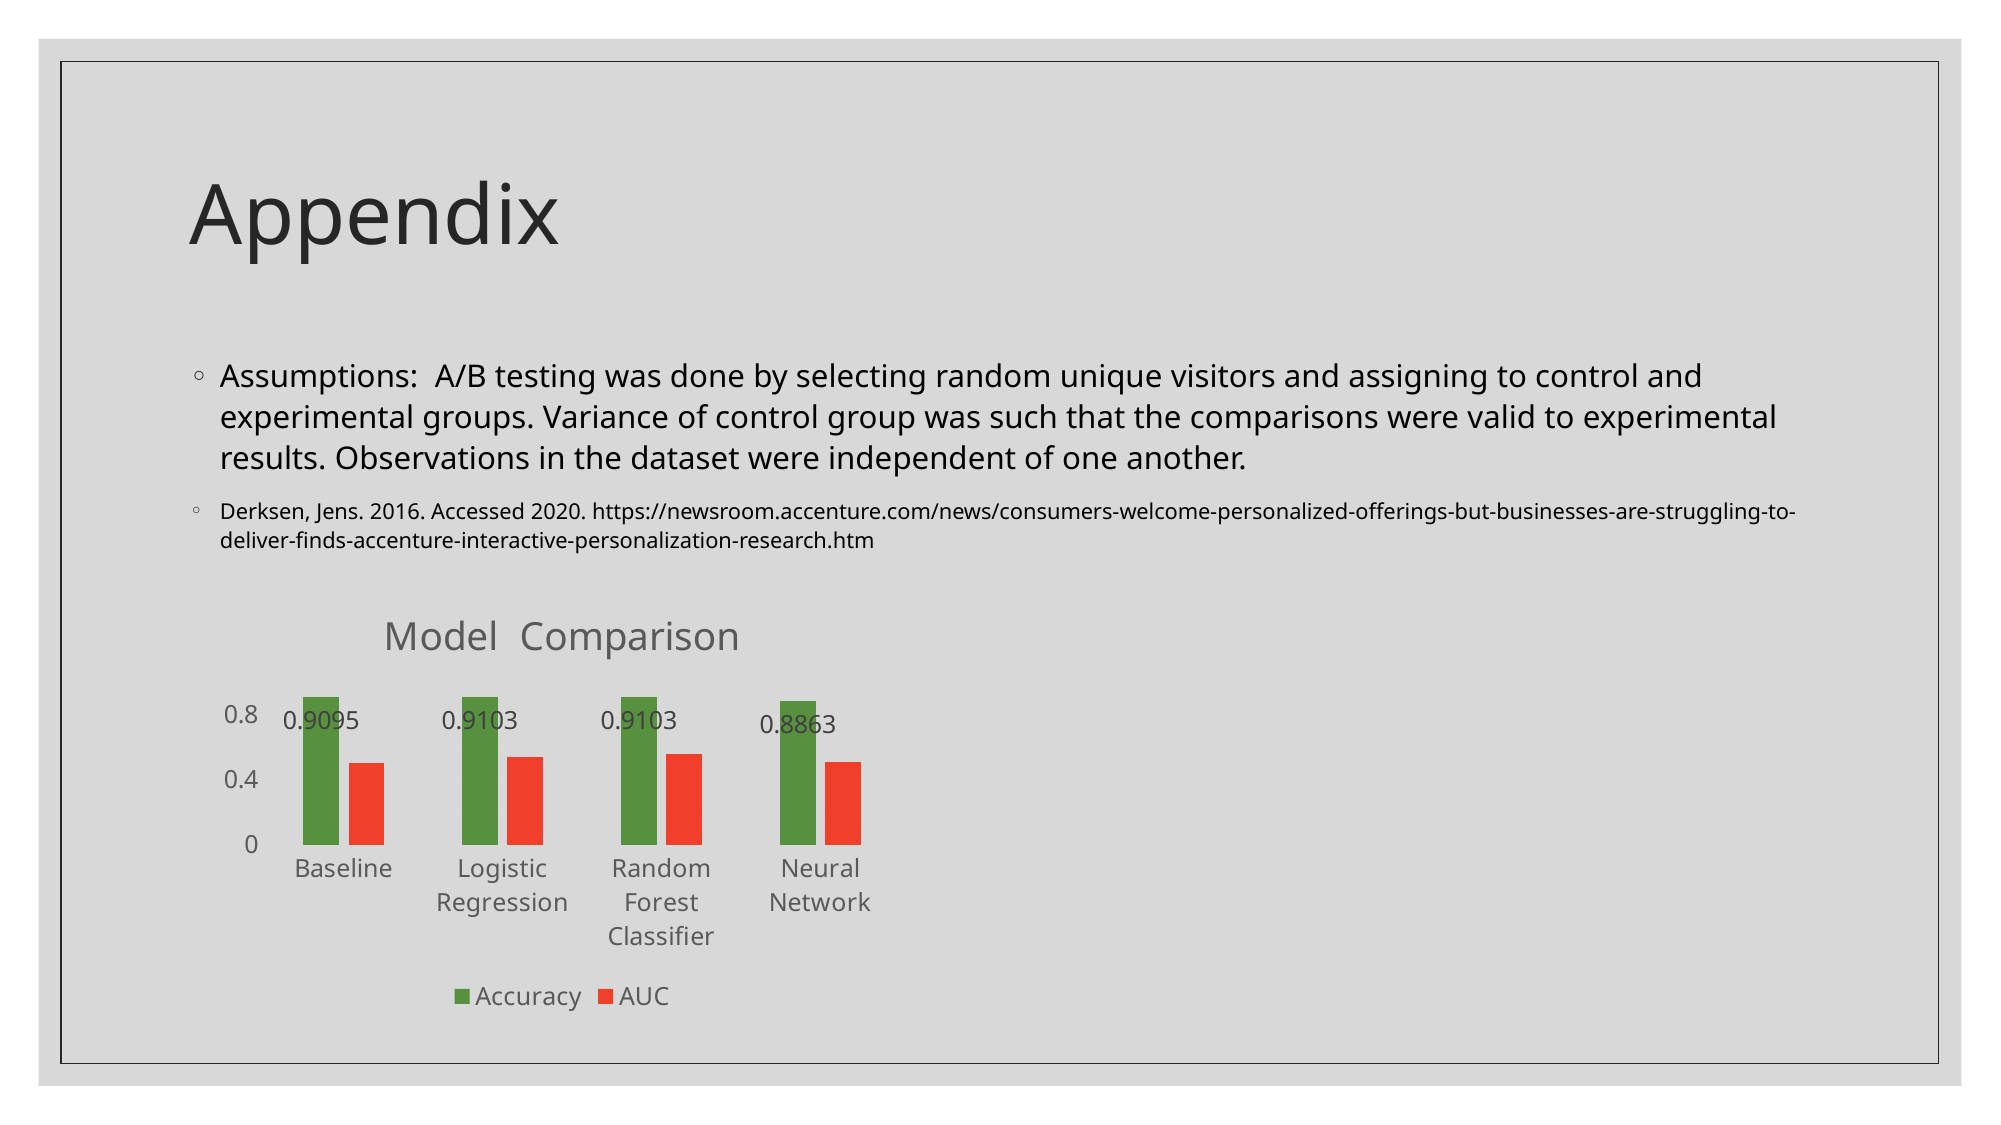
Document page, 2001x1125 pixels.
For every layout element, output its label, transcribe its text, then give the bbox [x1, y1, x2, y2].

title Appendix [174, 105, 1825, 331]
chart [209, 580, 914, 1020]
list Assumptions: A/B testing was done by selecting random unique visitors and assigning to control and experimental groups. Variance of control group was such that the comparisons were valid to experimental results. Observations in the dataset were independent of one another. Derksen, Jens. 2016. Accessed 2020. https://newsroom.accenture.com/news/consumers-welcome-personalized-offerings-but-businesses-are-struggling-to-deliver-finds-accenture-interactive-personalization-research.htm [174, 345, 1825, 977]
